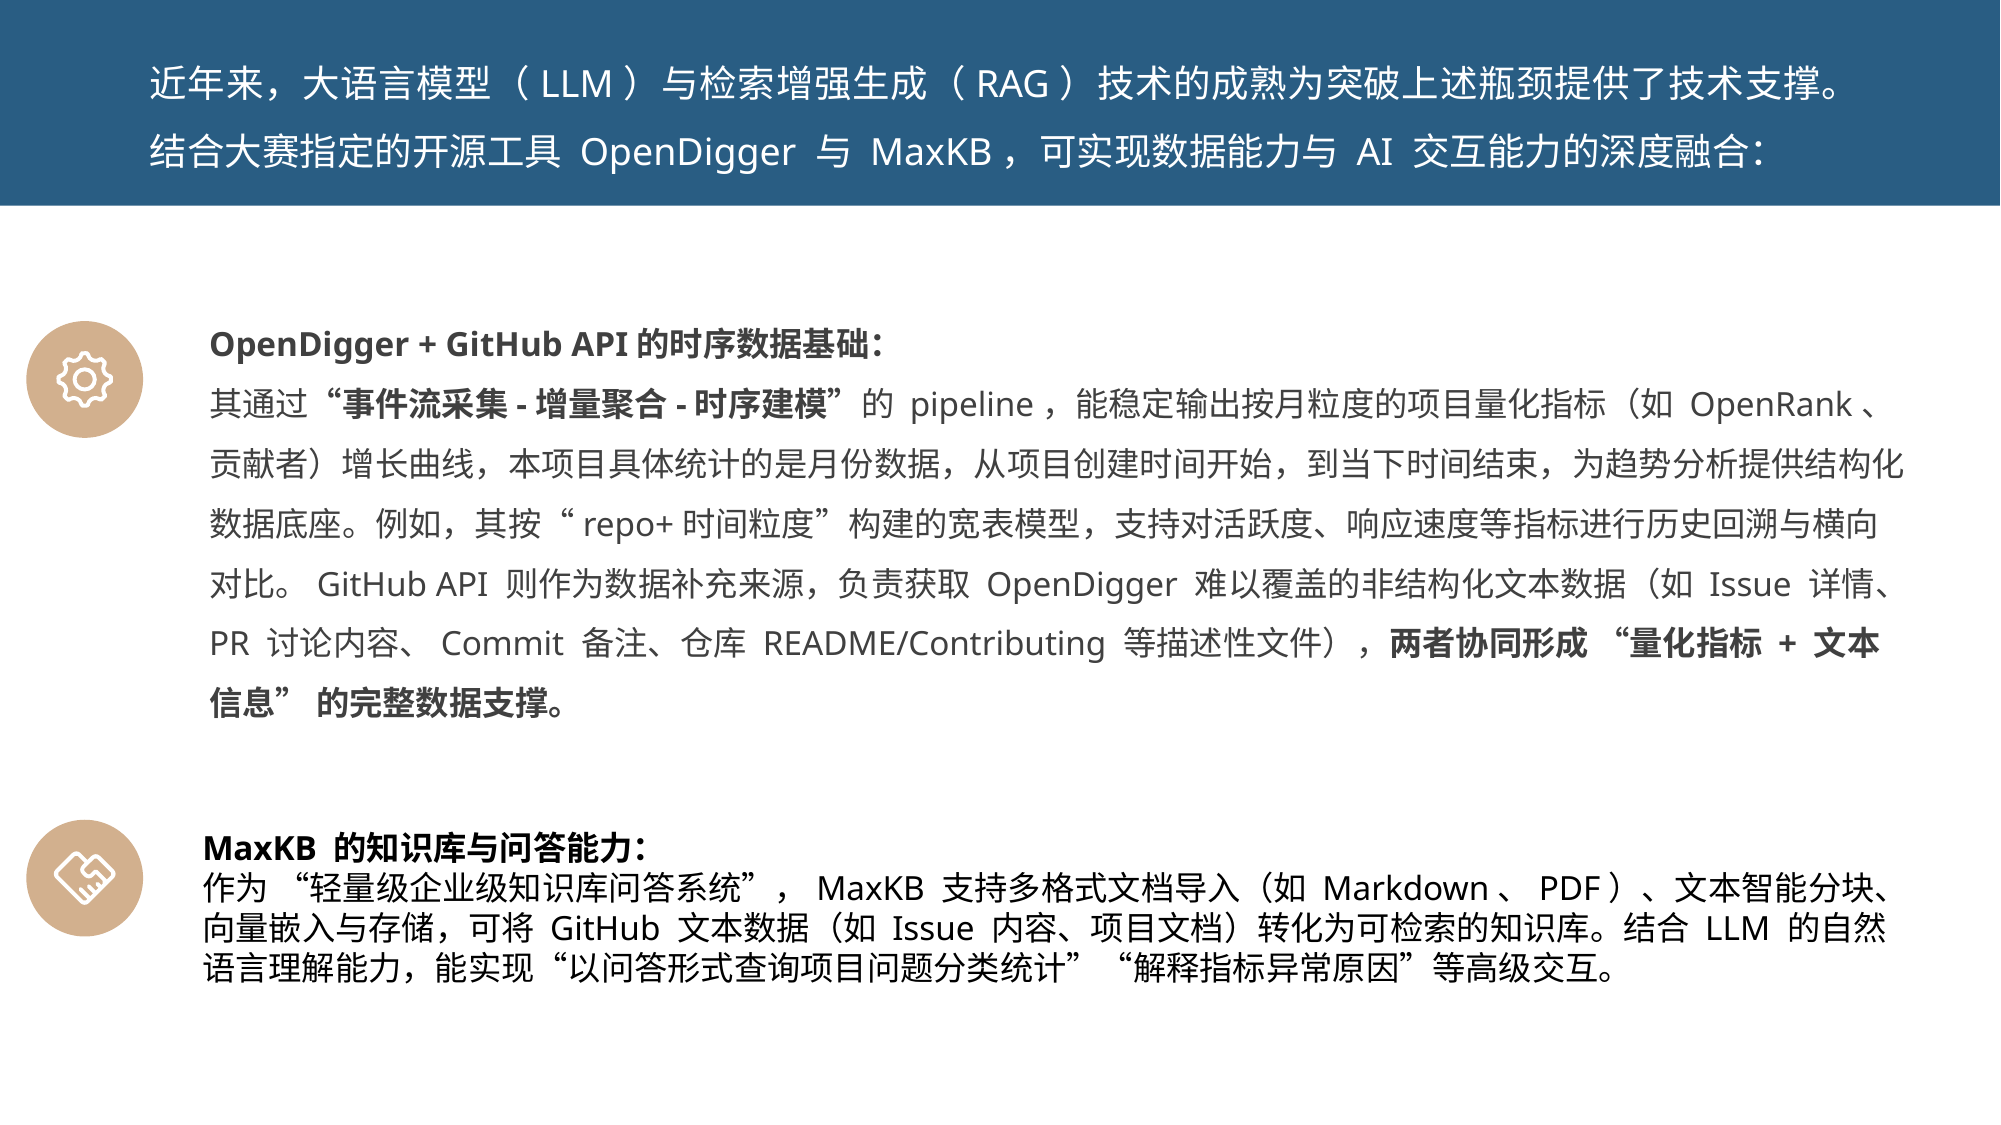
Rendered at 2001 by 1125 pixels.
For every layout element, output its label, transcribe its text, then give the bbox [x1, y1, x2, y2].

text_box [25, 818, 145, 938]
text_box [56, 351, 113, 408]
text_box OpenDigger + GitHub API的时序数据基础： 其通过“事件流采集-增量聚合-时序建模”的 pipeline，能稳定输出按月粒度的项目量化指标（如 OpenRank、贡献者）增长曲线，本项目具体统计的是月份数据，从项目创建时间开始，到当下时间结束，为趋势分析提供结构化数据底座。例如，其按“repo+时间粒度”构建的宽表模型，支持对活跃度、响应速度等指标进行历史回溯与横向对比。GitHub API 则作为数据补充来源，负责获取 OpenDigger 难以覆盖的非结构化文本数据（如 Issue 详情、PR 讨论内容、Commit 备注、仓库 README/Contributing 等描述性文件），两者协同形成 “量化指标 + 文本信息” 的完整数据支撑。 [194, 295, 1922, 730]
text_box [53, 851, 116, 905]
text_box [0, 0, 2000, 207]
text_box MaxKB 的知识库与问答能力： 作为 “轻量级企业级知识库问答系统”，MaxKB 支持多格式文档导入（如 Markdown、PDF）、文本智能分块、向量嵌入与存储，可将 GitHub 文本数据（如 Issue 内容、项目文档）转化为可检索的知识库。结合 LLM 的自然语言理解能力，能实现“以问答形式查询项目问题分类统计”“解释指标异常原因”等高级交互。 [187, 819, 1922, 995]
text_box [25, 320, 145, 439]
text_box 近年来，大语言模型（LLM）与检索增强生成（RAG）技术的成熟为突破上述瓶颈提供了技术支撑。结合大赛指定的开源工具 OpenDigger 与 MaxKB，可实现数据能力与 AI 交互能力的深度融合： [135, 30, 1836, 181]
